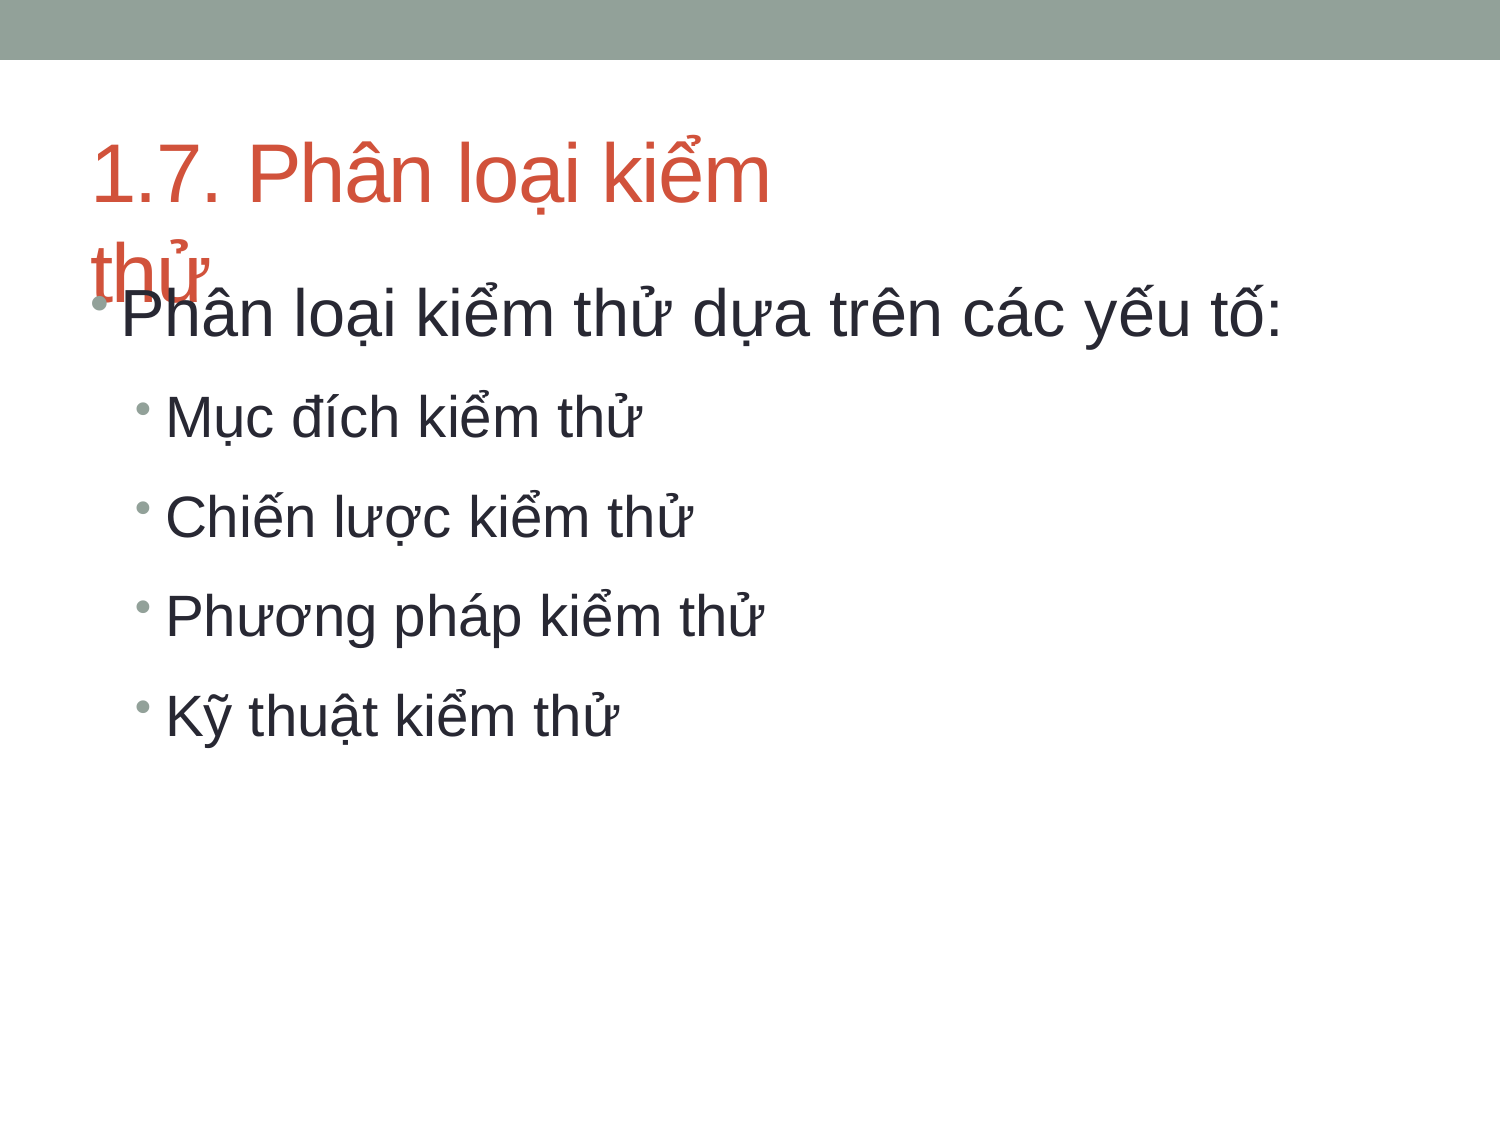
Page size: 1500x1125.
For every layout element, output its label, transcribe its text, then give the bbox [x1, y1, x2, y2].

title 1.7. Phân loại kiểm thử [87, 116, 905, 234]
text_box Phân loại kiểm thử dựa trên các yếu tố: Mục đích kiểm thử Chiến lược kiểm thử Phương pháp kiểm thử Kỹ thuật kiểm thử [85, 234, 1293, 748]
